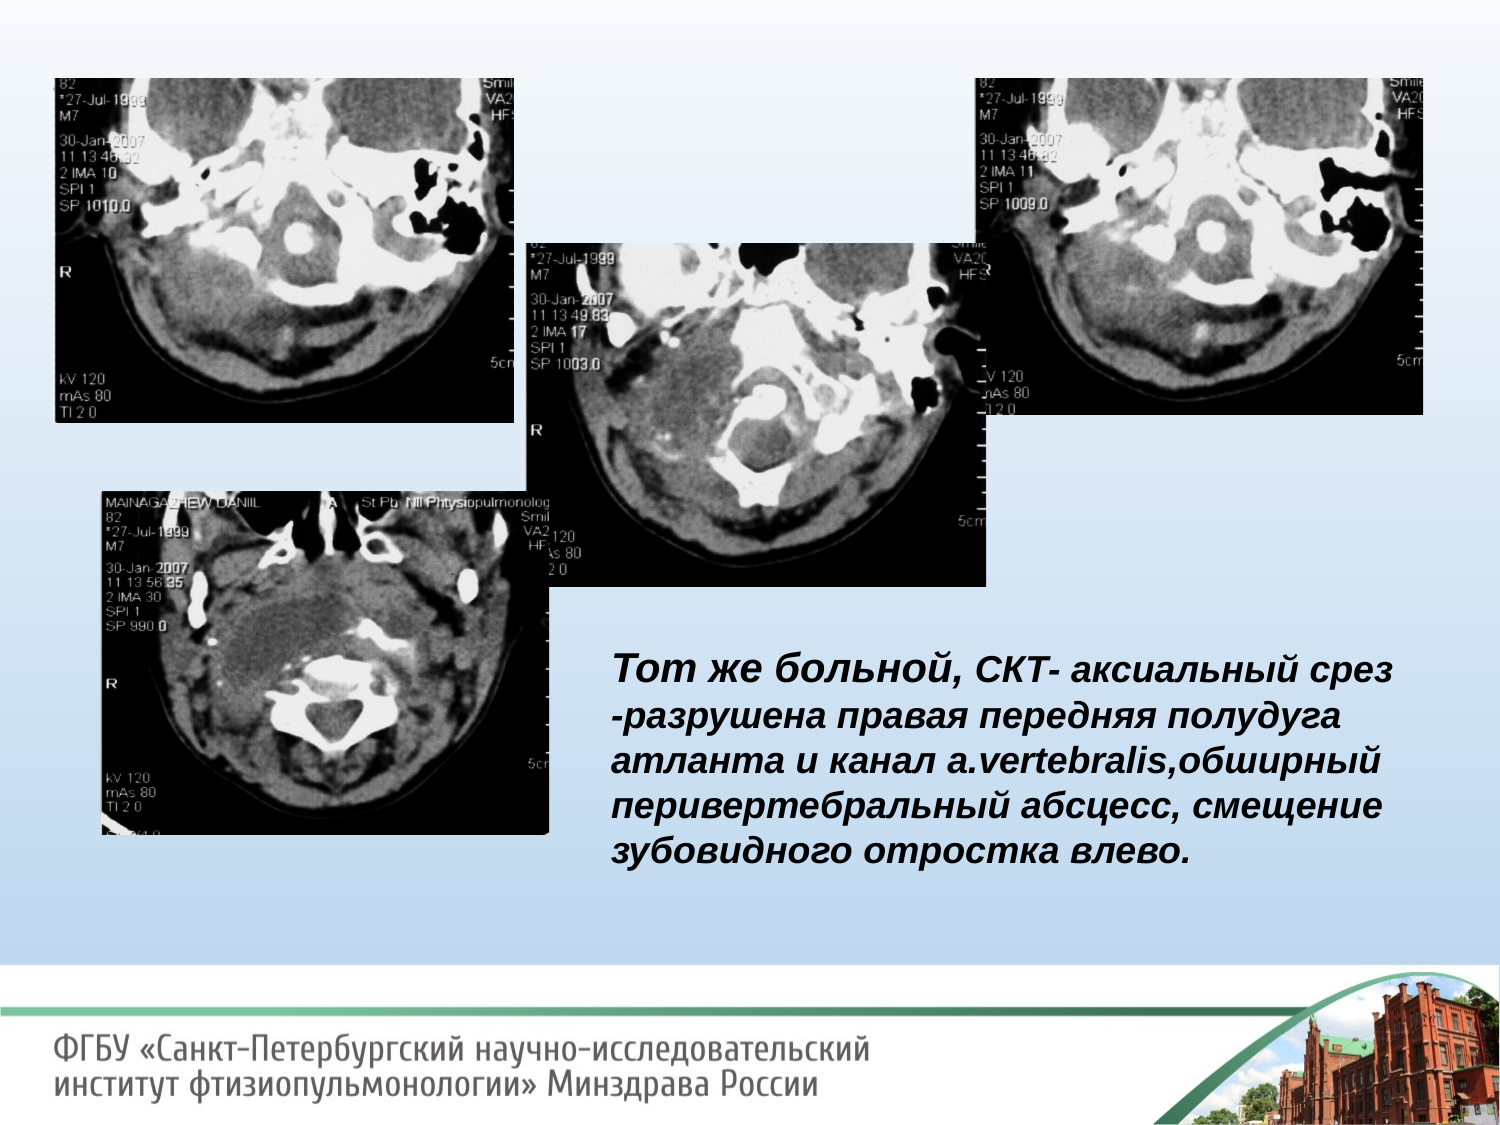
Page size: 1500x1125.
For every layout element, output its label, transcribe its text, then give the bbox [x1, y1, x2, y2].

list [53, 78, 514, 423]
picture [0, 965, 1499, 1125]
text_box Тот же больной, СКТ- аксиальный срез -разрушена правая передняя полудуга атланта и канал a.vertebralis,обширный перивертебральный абсцесс, смещение зубовидного отростка влево. [596, 633, 1471, 879]
picture [100, 78, 1424, 835]
